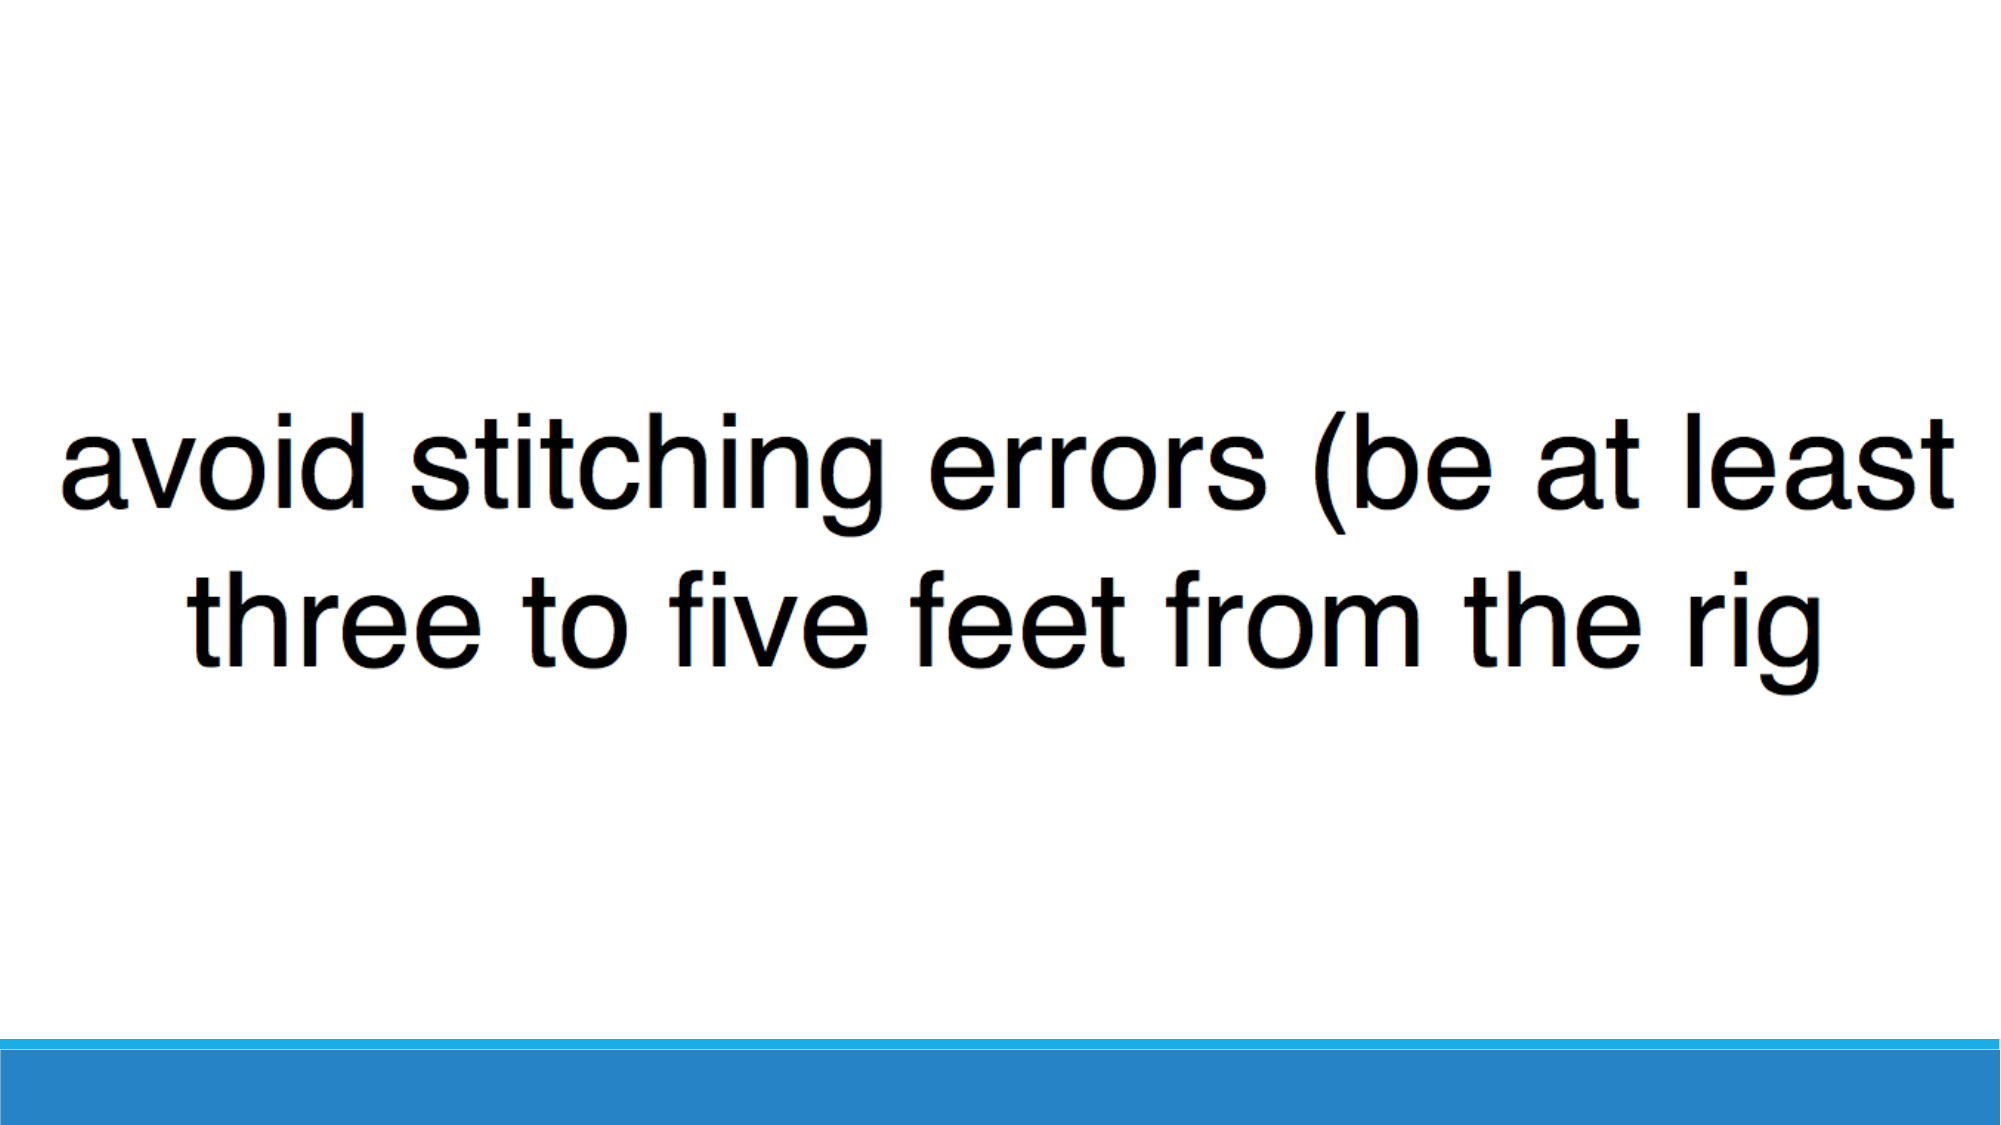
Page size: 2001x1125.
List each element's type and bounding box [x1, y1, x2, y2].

picture [0, 328, 2000, 794]
